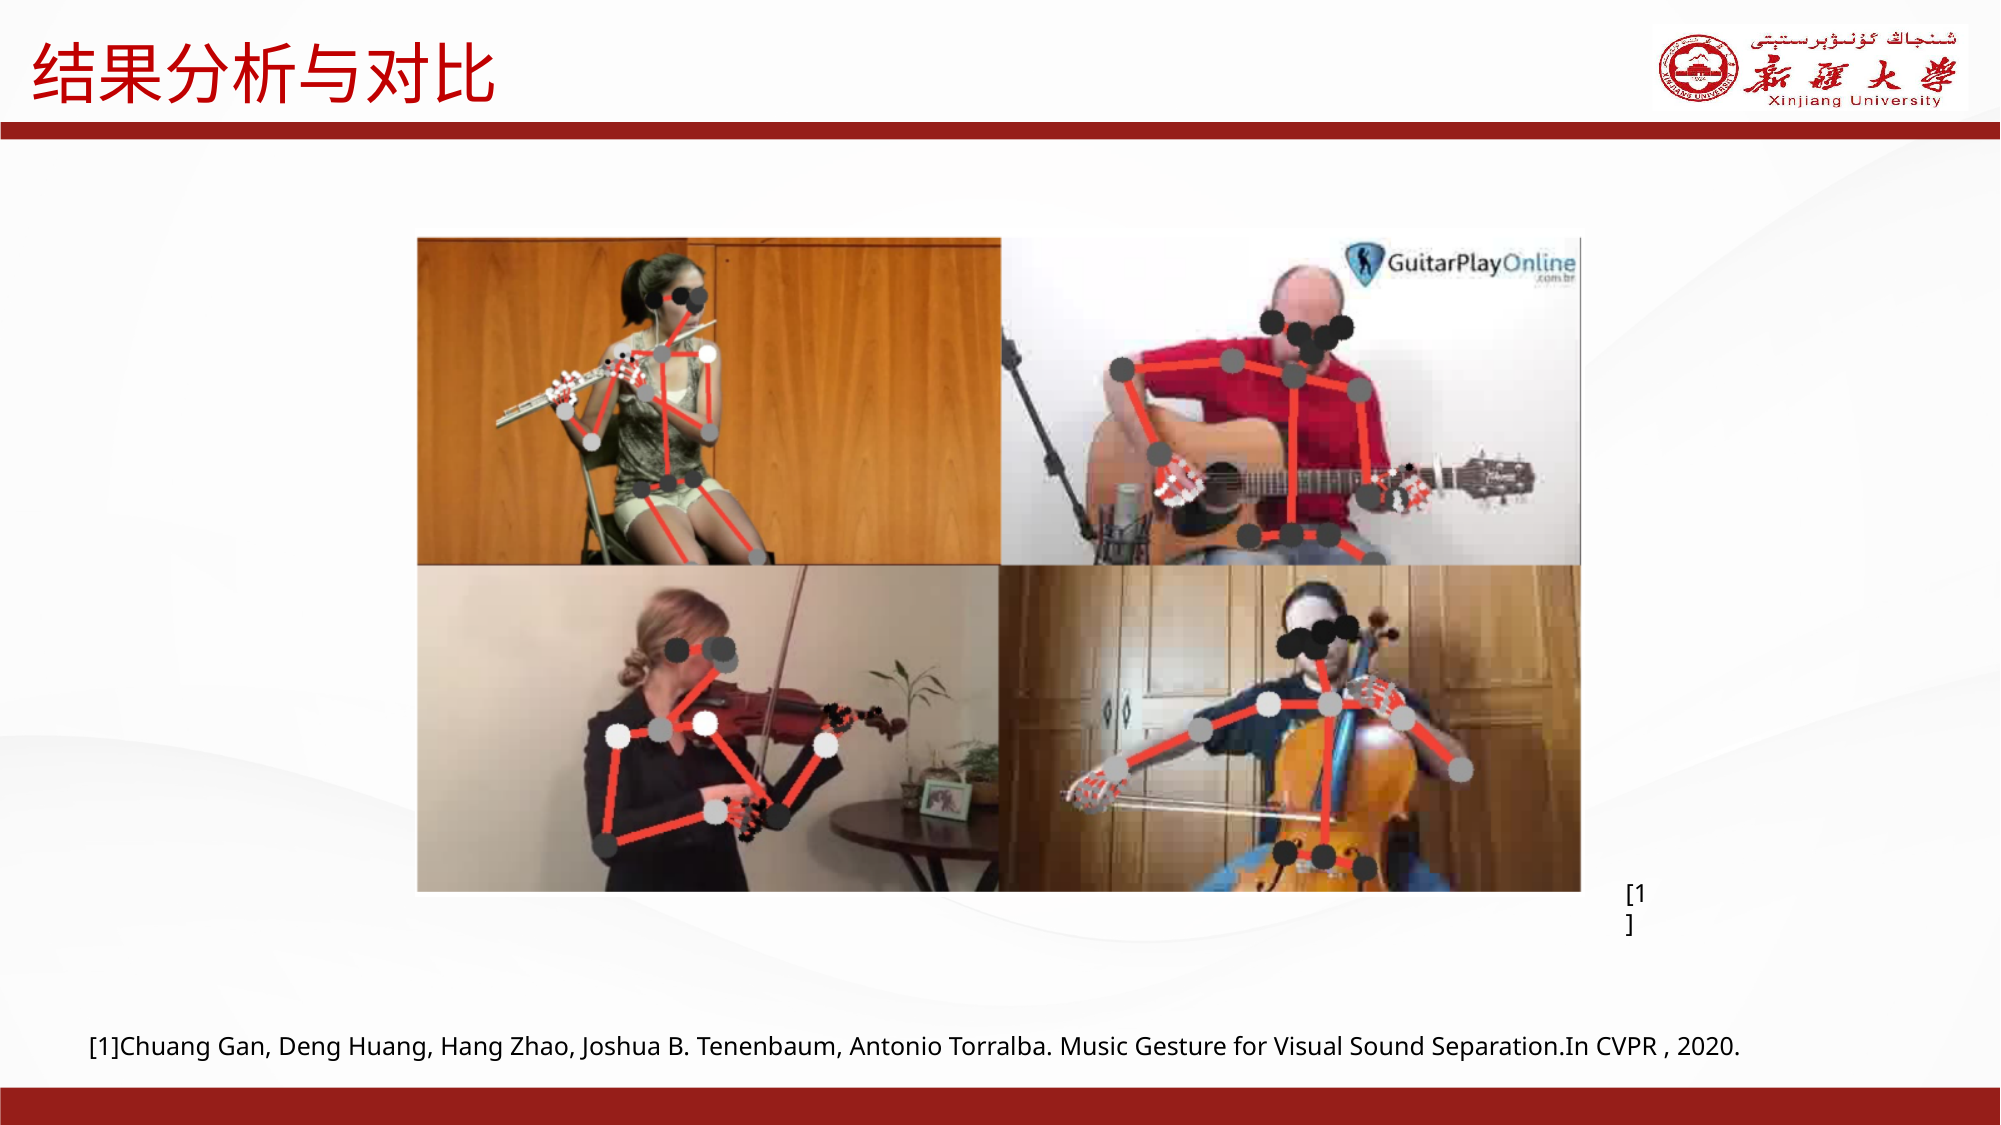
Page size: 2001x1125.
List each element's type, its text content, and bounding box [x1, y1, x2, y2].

text_box [1]Chuang Gan, Deng Huang, Hang Zhao, Joshua B. Tenenbaum, Antonio Torralba. Music Gesture for Visual Sound Separation.In CVPR , 2020. [74, 1023, 1942, 1072]
picture [0, 0, 2000, 121]
text_box [0, 121, 2000, 140]
text_box 结果分析与对比 [31, 24, 1611, 113]
text_box [1] [1610, 869, 1670, 945]
picture [0, 140, 2000, 1086]
text_box [0, 1086, 2000, 1125]
